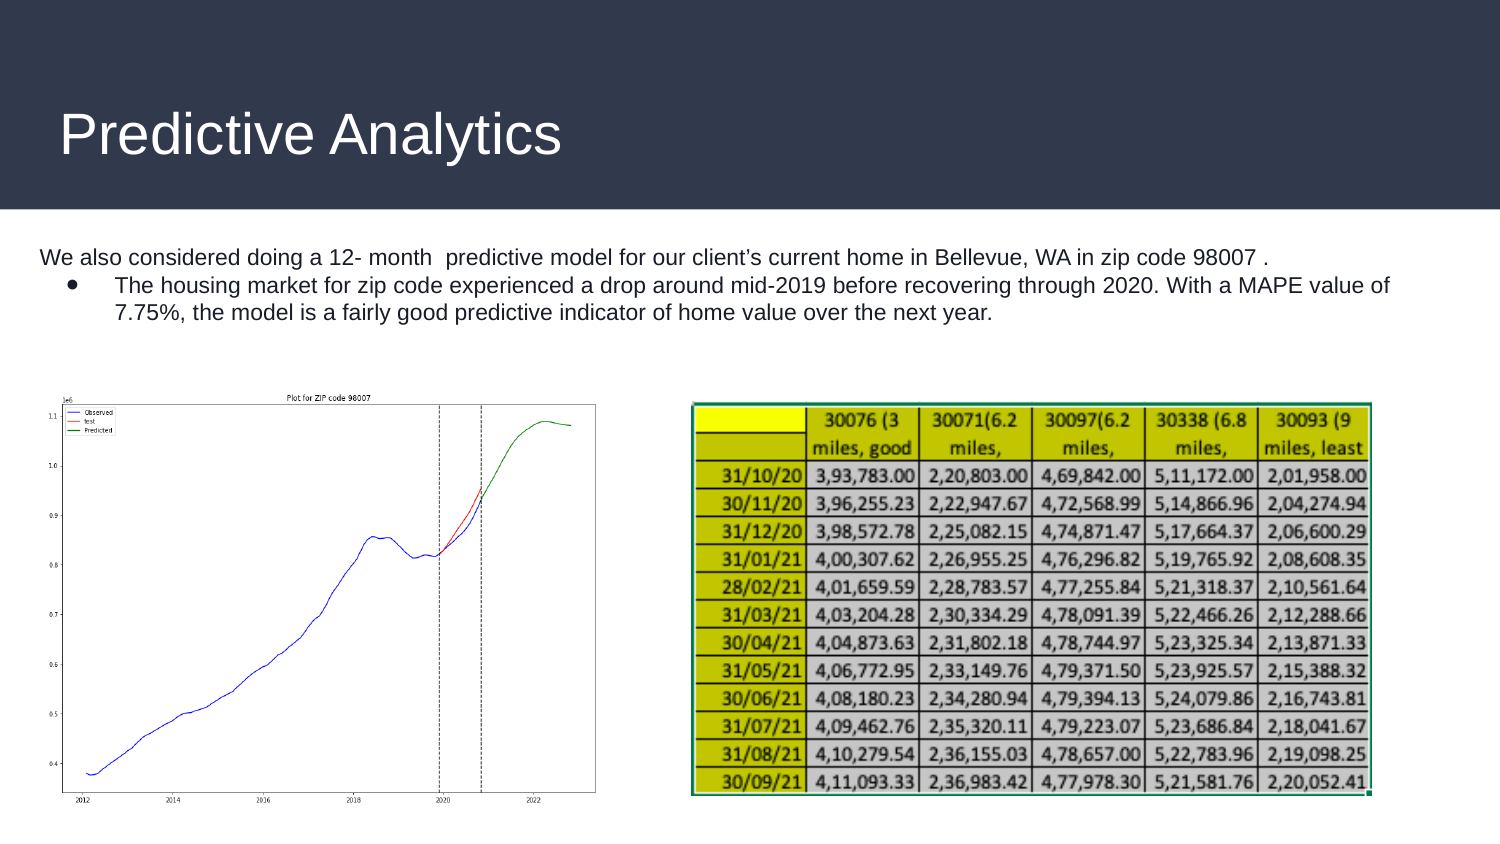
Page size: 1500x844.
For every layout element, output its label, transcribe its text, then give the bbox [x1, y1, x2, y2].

picture [44, 389, 600, 808]
text_box We also considered doing a 12- month predictive model for our client’s current home in Bellevue, WA in zip code 98007 . The housing market for zip code experienced a drop around mid-2019 before recovering through 2020. With a MAPE value of 7.75%, the model is a fairly good predictive indicator of home value over the next year. [24, 227, 1463, 370]
picture [690, 401, 1373, 796]
title Predictive Analytics [44, 81, 1443, 184]
